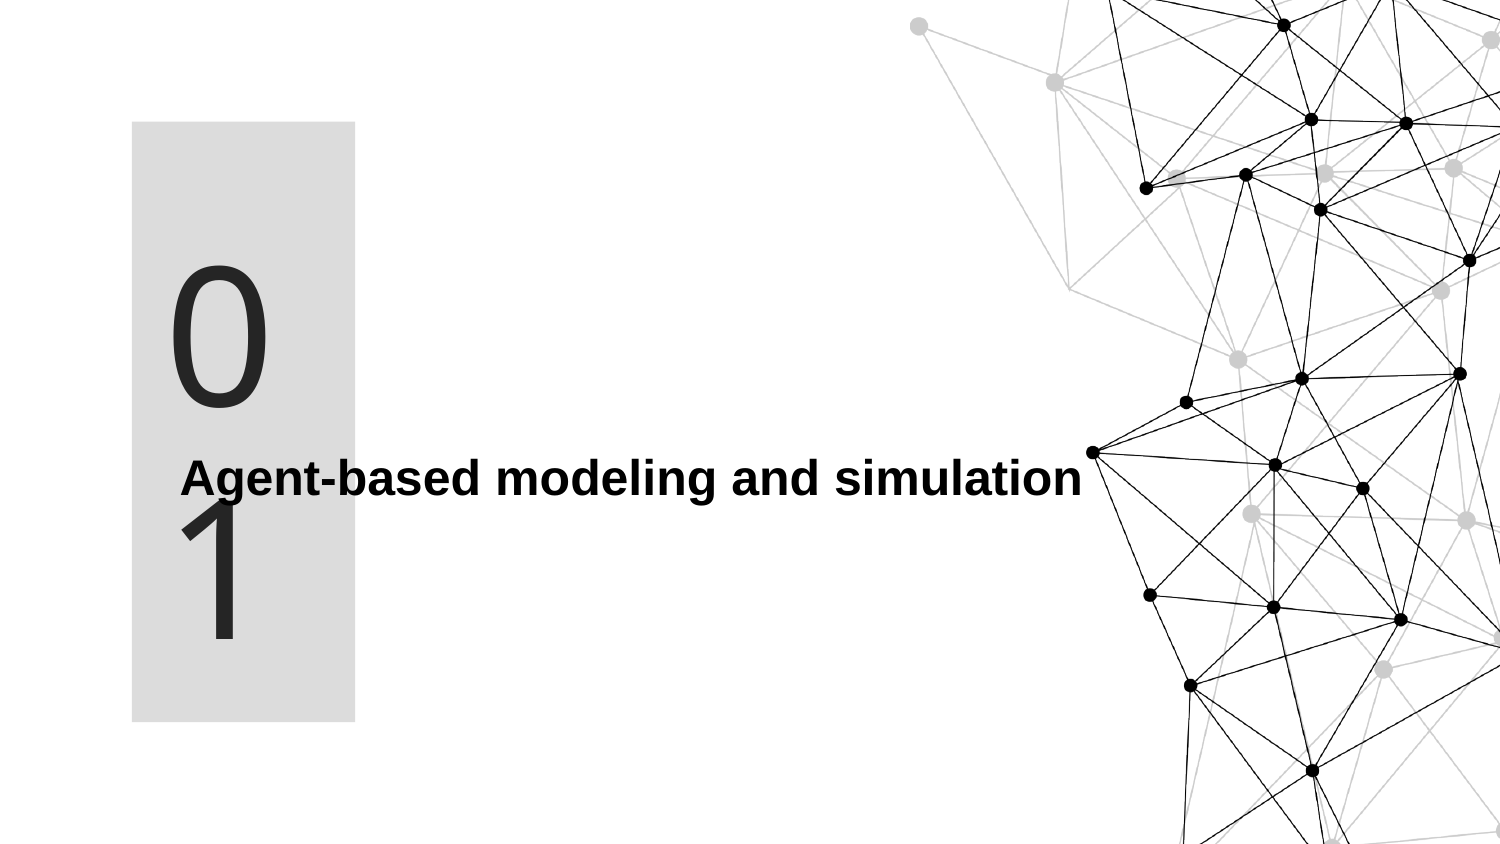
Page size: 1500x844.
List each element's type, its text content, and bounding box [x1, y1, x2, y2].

text_box Agent-based modeling and simulation [177, 443, 1087, 505]
title 01 [163, 211, 382, 679]
picture [910, 0, 1500, 844]
